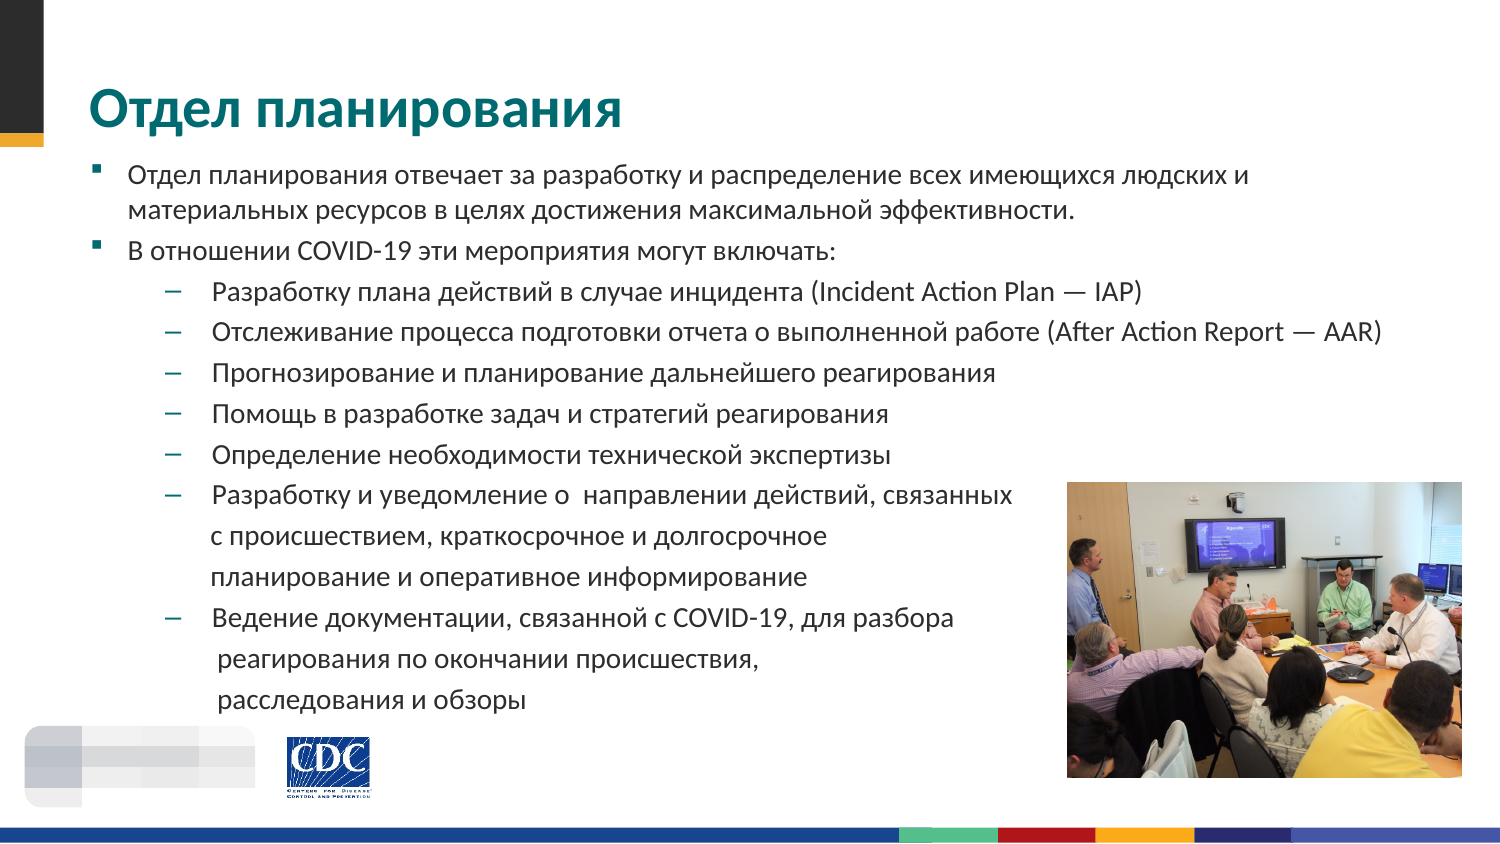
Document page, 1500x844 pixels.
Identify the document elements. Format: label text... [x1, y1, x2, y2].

picture [287, 737, 372, 798]
title Отдел планирования [75, 33, 1425, 147]
list Отдел планирования отвечает за разработку и распределение всех имеющихся людских и материальных ресурсов в целях достижения максимальной эффективности. В отношении COVID-19 эти мероприятия могут включать: Разработку плана действий в случае инцидента (Incident Action Plan — IAP) Отслеживание процесса подготовки отчета о выполненной работе (After Action Report — AAR) Прогнозирование и планирование дальнейшего реагирования Помощь в разработке задач и стратегий реагирования Определение необходимости технической экспертизы Разработку и уведомление о направлении действий, связанных с происшествием, краткосрочное и долгосрочное планирование и оперативное информирование Ведение документации, связанной с COVID-19, для разбора реагирования по окончании происшествия, расследования и обзоры [75, 147, 1414, 696]
picture [1067, 482, 1462, 779]
